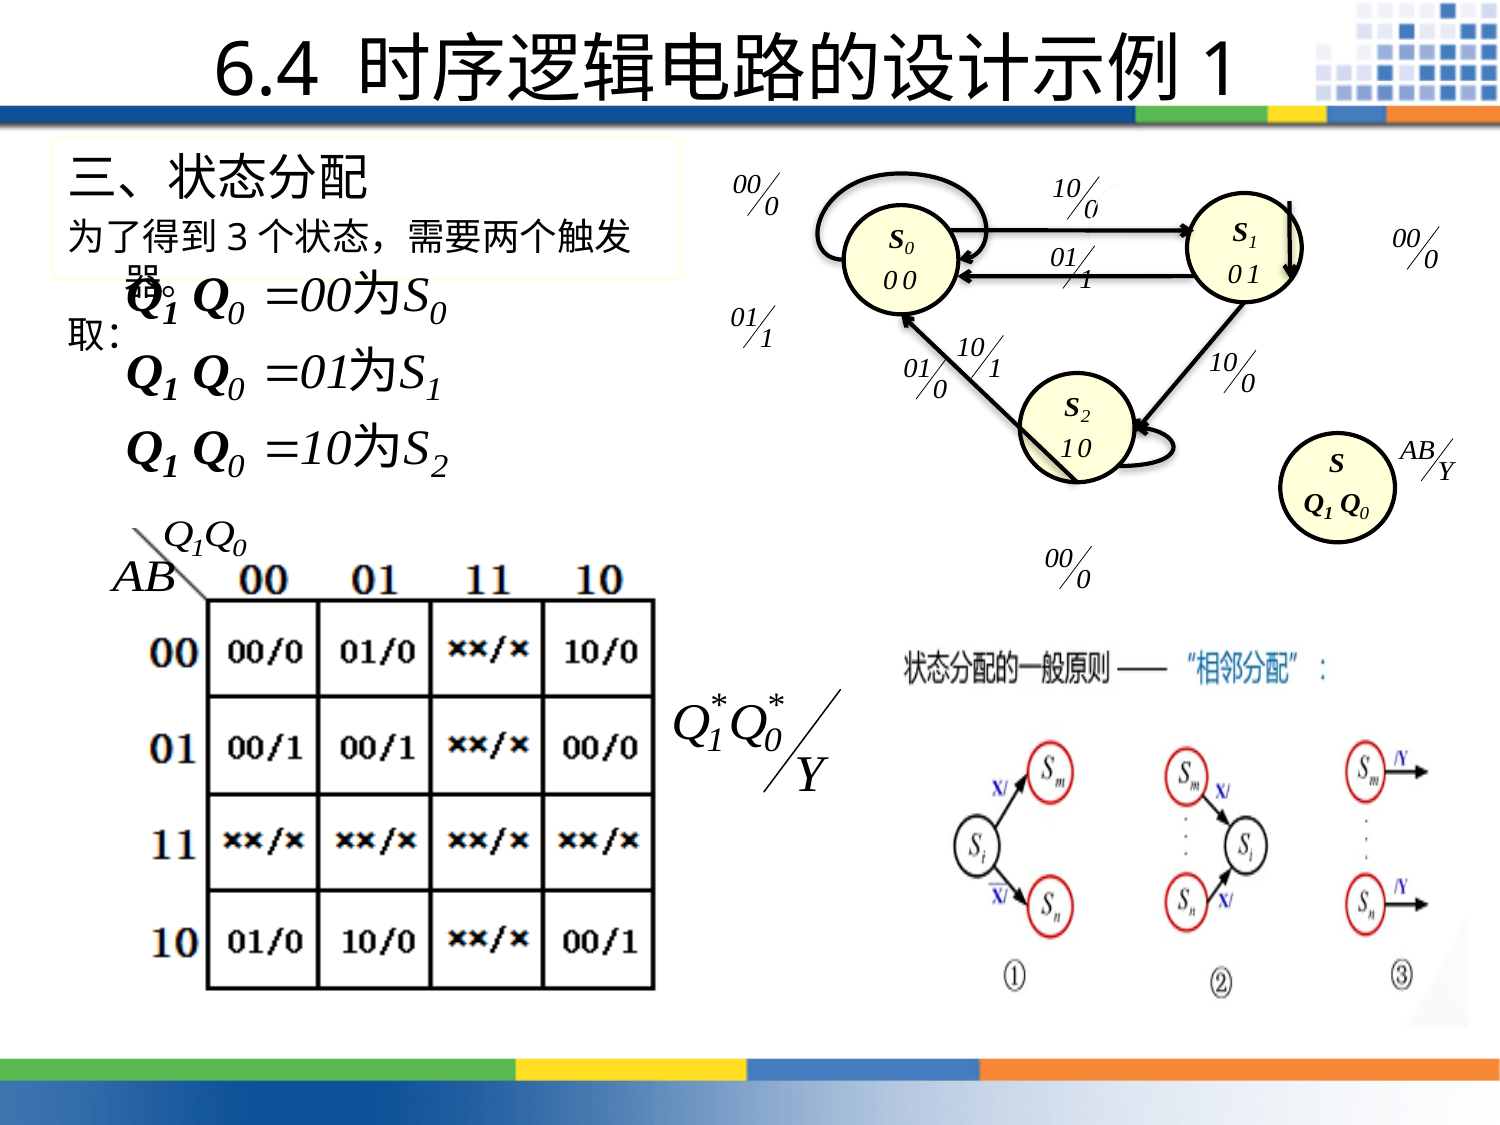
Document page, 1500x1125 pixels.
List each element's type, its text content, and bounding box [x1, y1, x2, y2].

picture [0, 0, 1500, 1125]
text_box 6.4 时序逻辑电路的设计示例1 [53, 0, 1404, 139]
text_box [667, 682, 848, 800]
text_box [728, 168, 1461, 593]
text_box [122, 266, 455, 485]
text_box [87, 513, 718, 1039]
list 三、状态分配 为了得到3个状态，需要两个触发器。 取： [52, 137, 681, 280]
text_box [872, 636, 1469, 1027]
